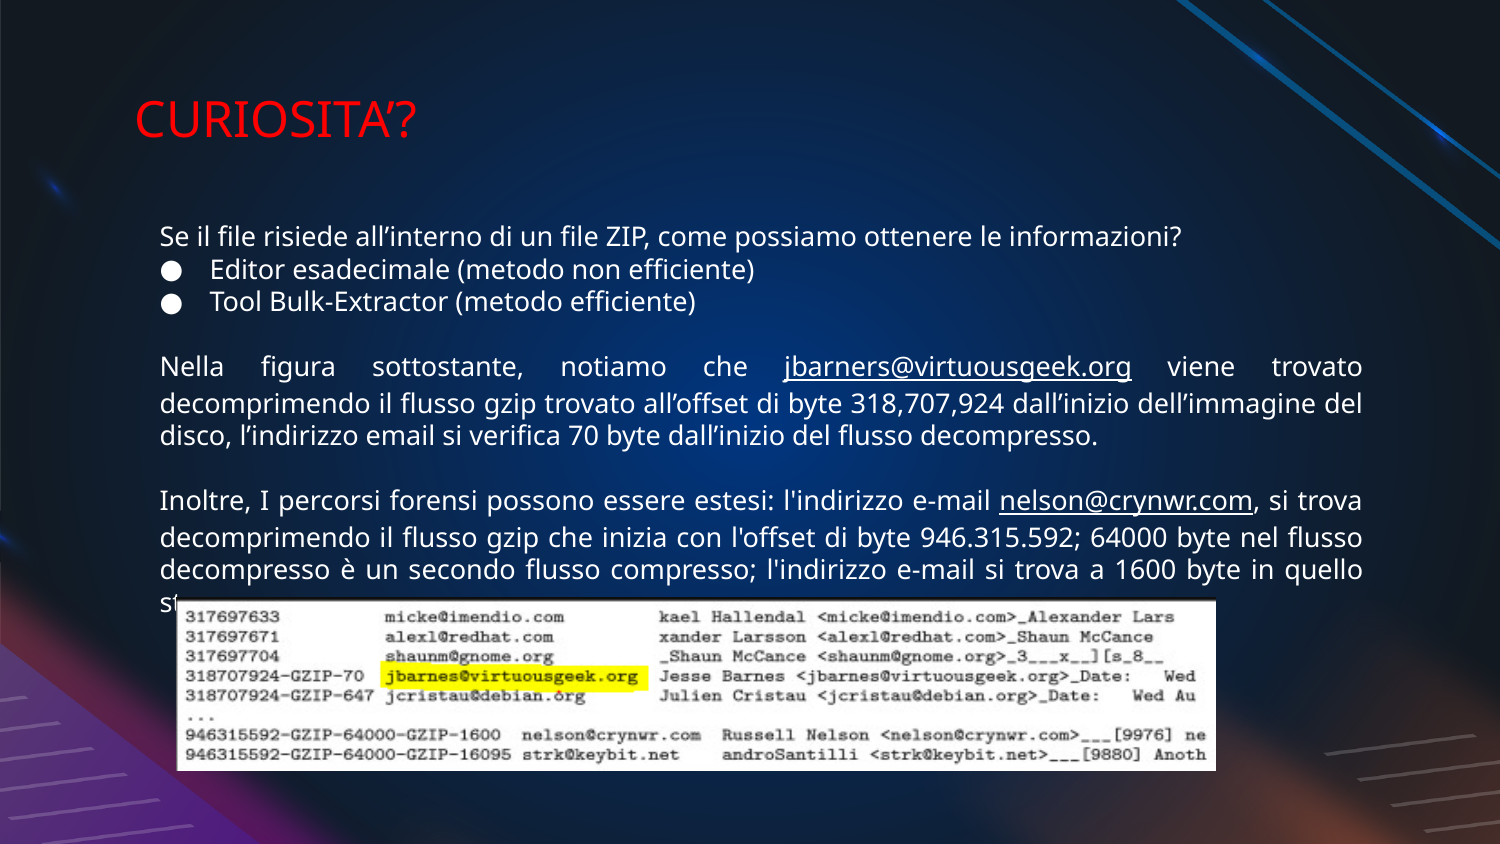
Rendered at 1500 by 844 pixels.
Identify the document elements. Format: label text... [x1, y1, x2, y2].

title CURIOSITA’? [119, 72, 1449, 167]
picture [0, 0, 1500, 844]
list Se il file risiede all’interno di un file ZIP, come possiamo ottenere le informazioni? Editor esadecimale (metodo non efficiente) Tool Bulk-Extractor (metodo efficiente) Nella figura sottostante, notiamo che jbarners@virtuousgeek.org viene trovato decomprimendo il flusso gzip trovato all’offset di byte 318,707,924 dall’inizio dell’immagine del disco, l’indirizzo email si verifica 70 byte dall’inizio del flusso decompresso. Inoltre, I percorsi forensi possono essere estesi: l'indirizzo e-mail nelson@crynwr.com, si trova decomprimendo il flusso gzip che inizia con l'offset di byte 946.315.592; 64000 byte nel flusso decompresso è un secondo flusso compresso; l'indirizzo e-mail si trova a 1600 byte in quello stream. [119, 204, 1378, 793]
